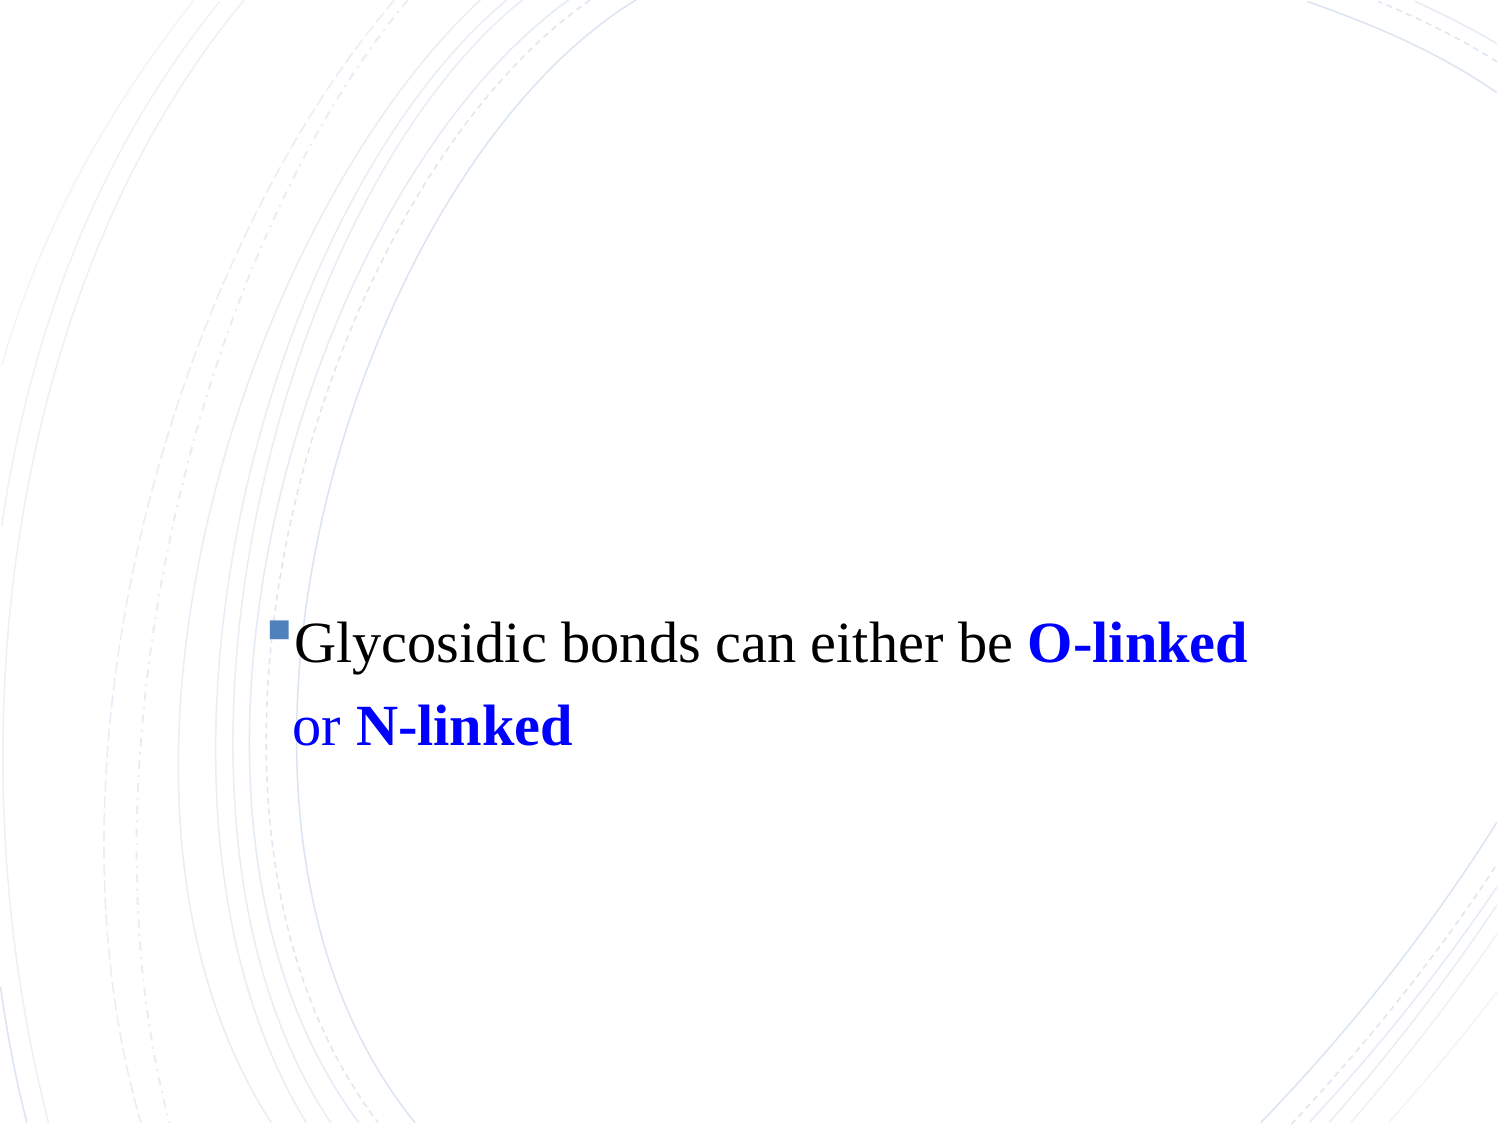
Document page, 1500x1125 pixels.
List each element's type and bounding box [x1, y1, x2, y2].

text_box [0, 0, 1498, 1125]
